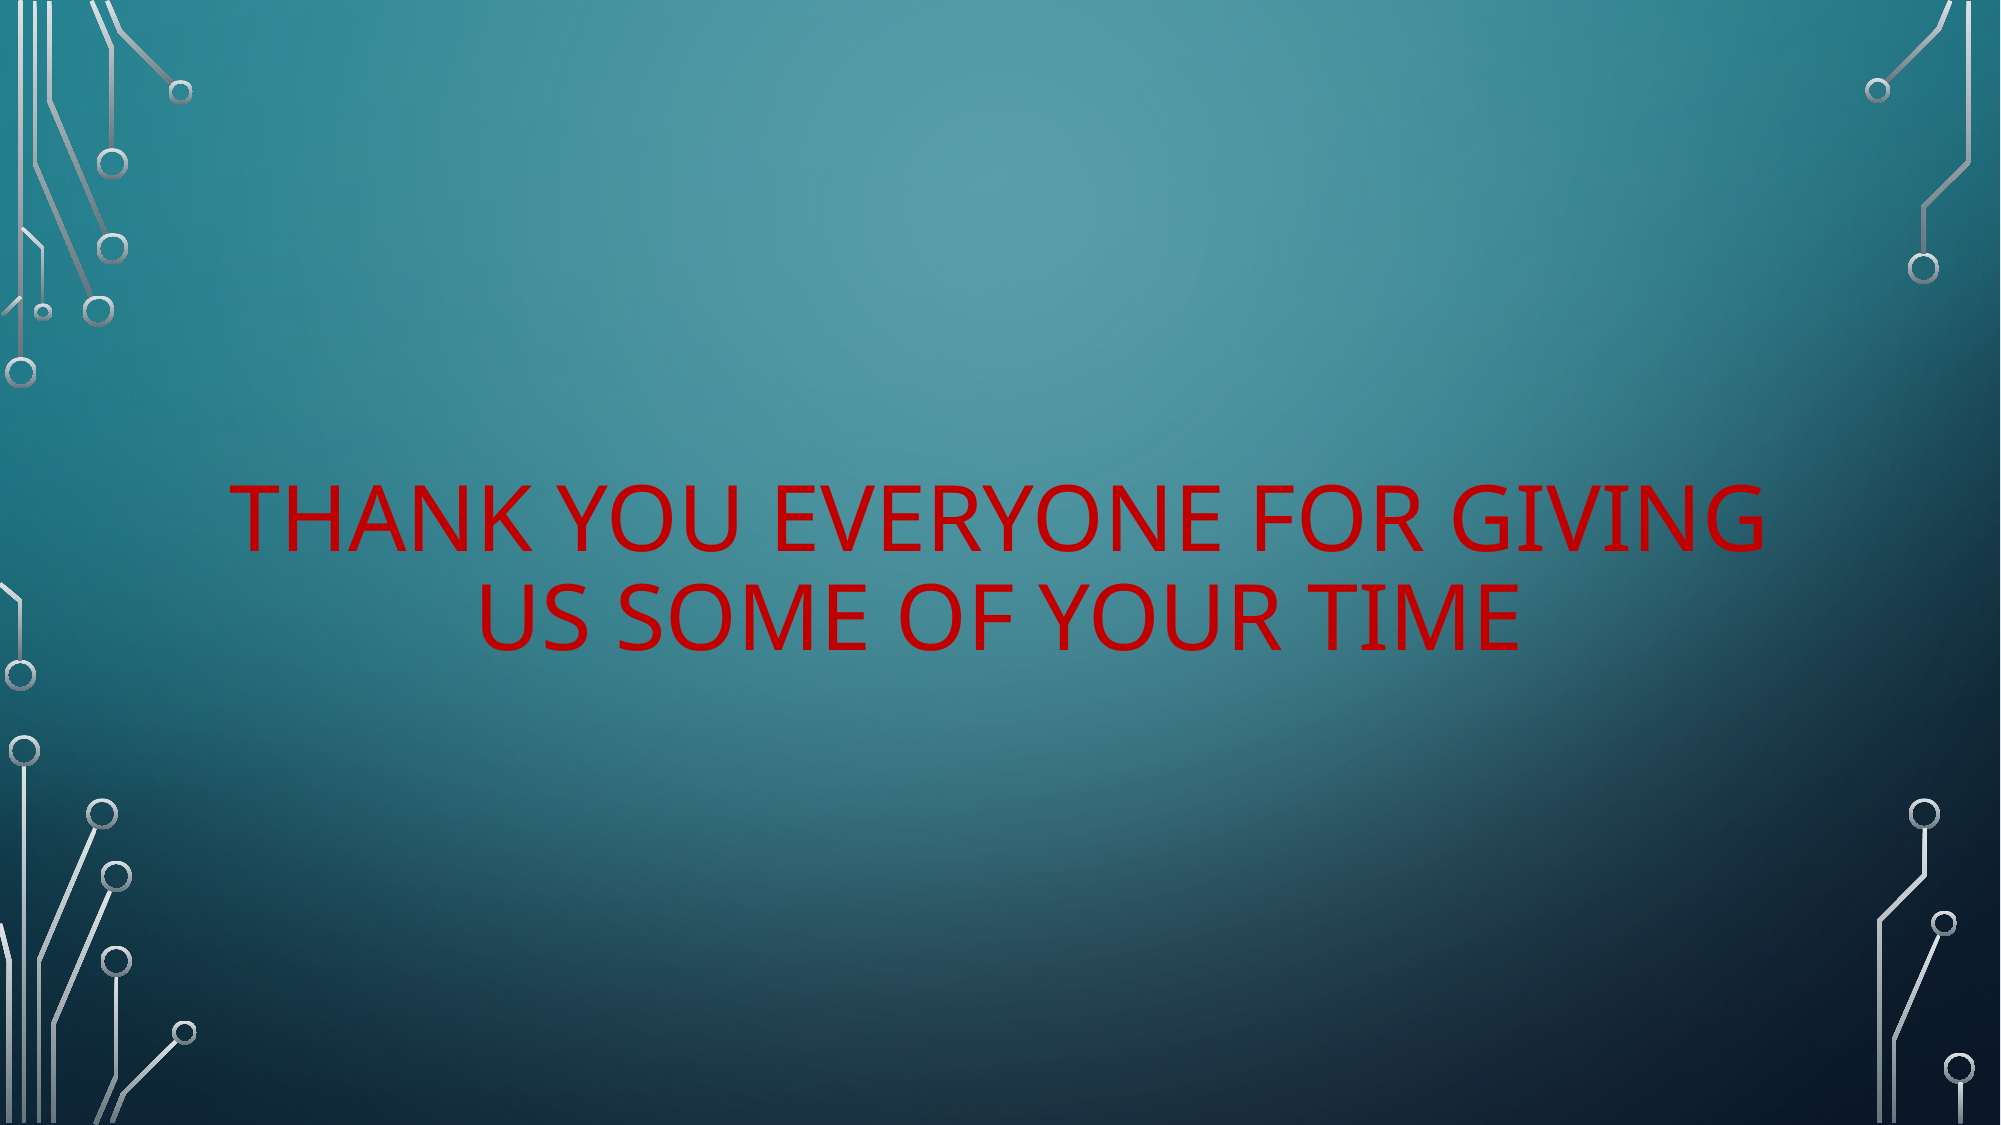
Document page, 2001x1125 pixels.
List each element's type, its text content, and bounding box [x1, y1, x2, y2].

title Thank you everyone for giving us some of your time [187, 101, 1813, 1042]
